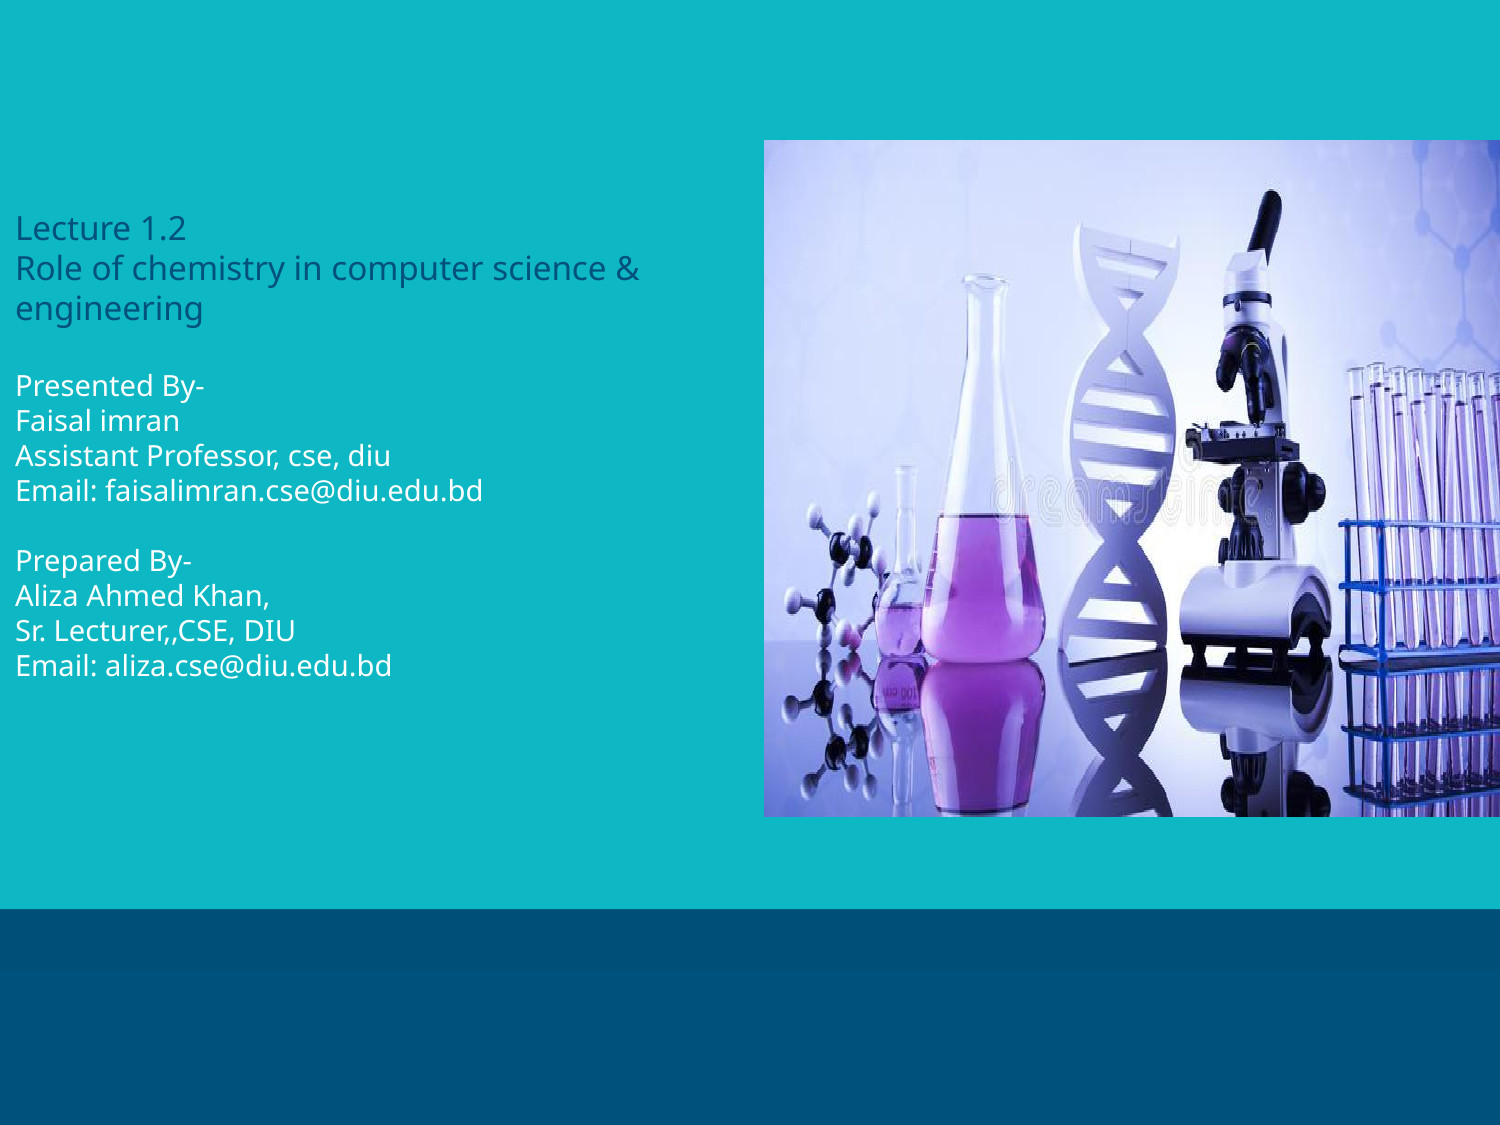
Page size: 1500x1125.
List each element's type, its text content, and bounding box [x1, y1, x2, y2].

title Lecture 1.2 Role of chemistry in computer science & engineering Presented By- Faisal imran Assistant Professor, cse, diu Email: faisalimran.cse@diu.edu.bd Prepared By- Aliza Ahmed Khan, Sr. Lecturer,,CSE, DIU Email: aliza.cse@diu.edu.bd [0, 223, 758, 737]
picture [763, 140, 1500, 818]
